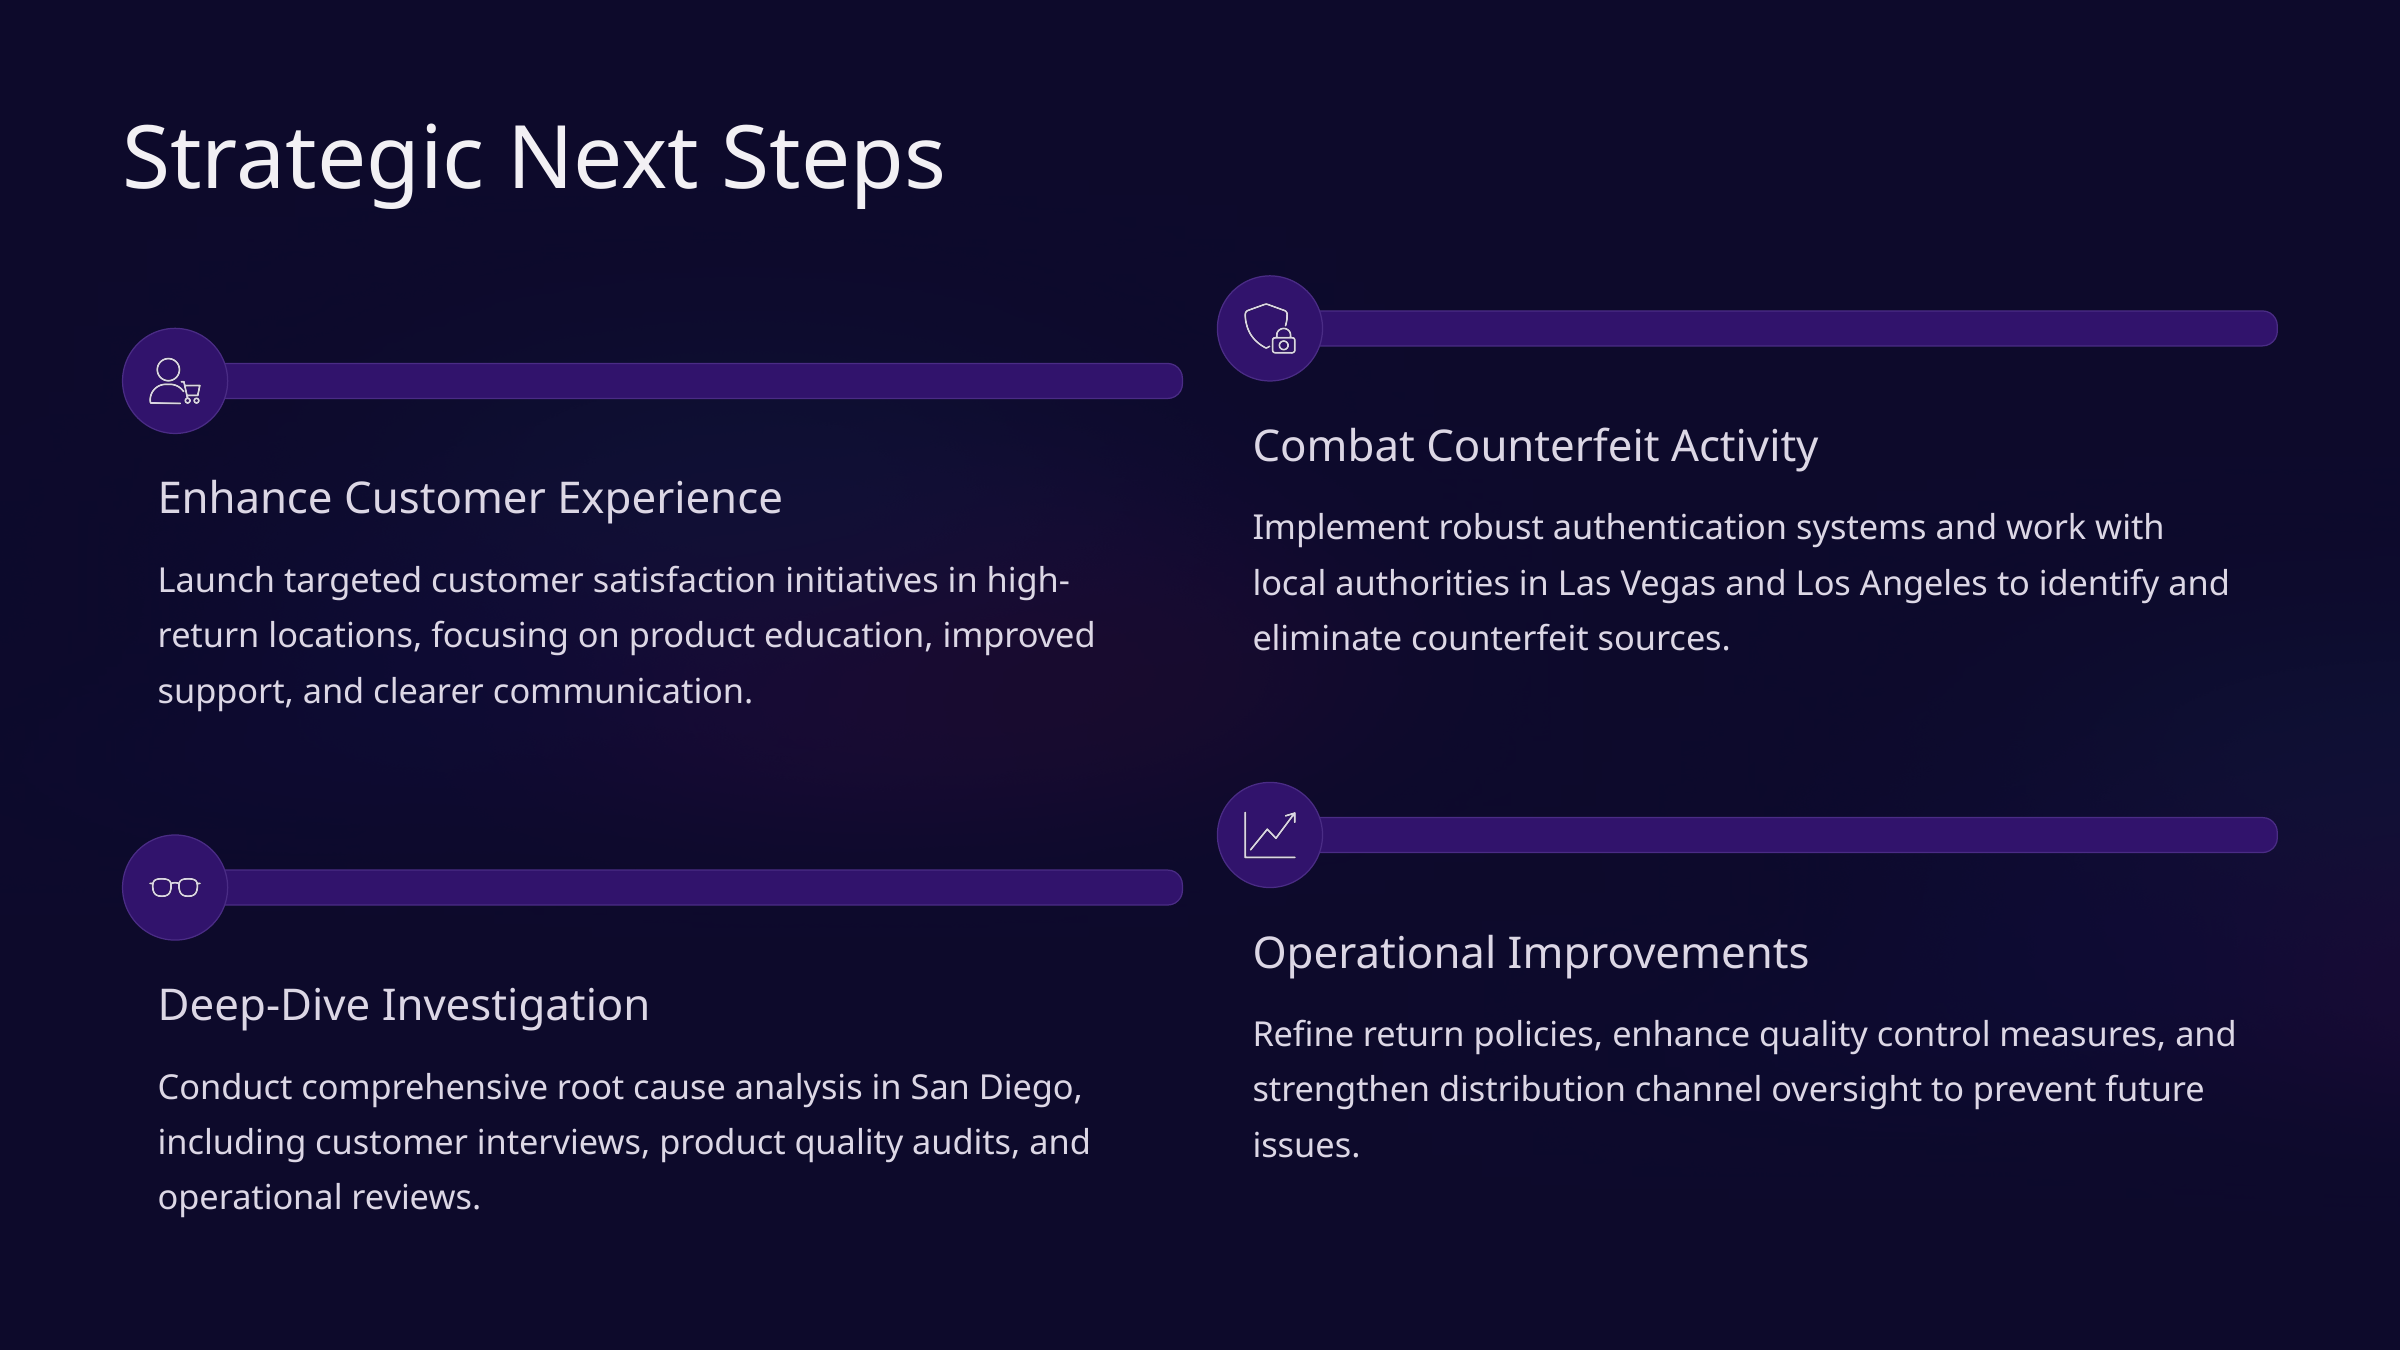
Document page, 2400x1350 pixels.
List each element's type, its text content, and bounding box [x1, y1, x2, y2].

text_box Enhance Customer Experience [157, 468, 835, 524]
text_box Launch targeted customer satisfaction initiatives in high-return locations, focusing on product education, improved support, and clearer communication. [157, 544, 1148, 713]
text_box [225, 870, 1183, 906]
text_box Operational Improvements [1252, 922, 1847, 978]
text_box [1320, 817, 2278, 853]
text_box Refine return policies, enhance quality control measures, and strengthen distribution channel oversight to prevent future issues. [1252, 998, 2243, 1167]
text_box [1320, 310, 2278, 346]
text_box Combat Counterfeit Activity [1252, 416, 1861, 471]
text_box [1217, 782, 1323, 888]
text_box [122, 834, 228, 941]
picture [148, 354, 202, 408]
picture [148, 861, 202, 914]
text_box [1217, 275, 1323, 381]
text_box [225, 363, 1183, 399]
picture [1243, 808, 1297, 862]
picture [1243, 302, 1297, 355]
text_box Conduct comprehensive root cause analysis in San Diego, including customer interviews, product quality audits, and operational reviews. [157, 1050, 1148, 1219]
text_box Strategic Next Steps [122, 96, 1009, 206]
text_box Deep-Dive Investigation [157, 975, 688, 1030]
text_box [122, 328, 228, 434]
text_box Implement robust authentication systems and work with local authorities in Las Vegas and Los Angeles to identify and eliminate counterfeit sources. [1252, 491, 2243, 660]
